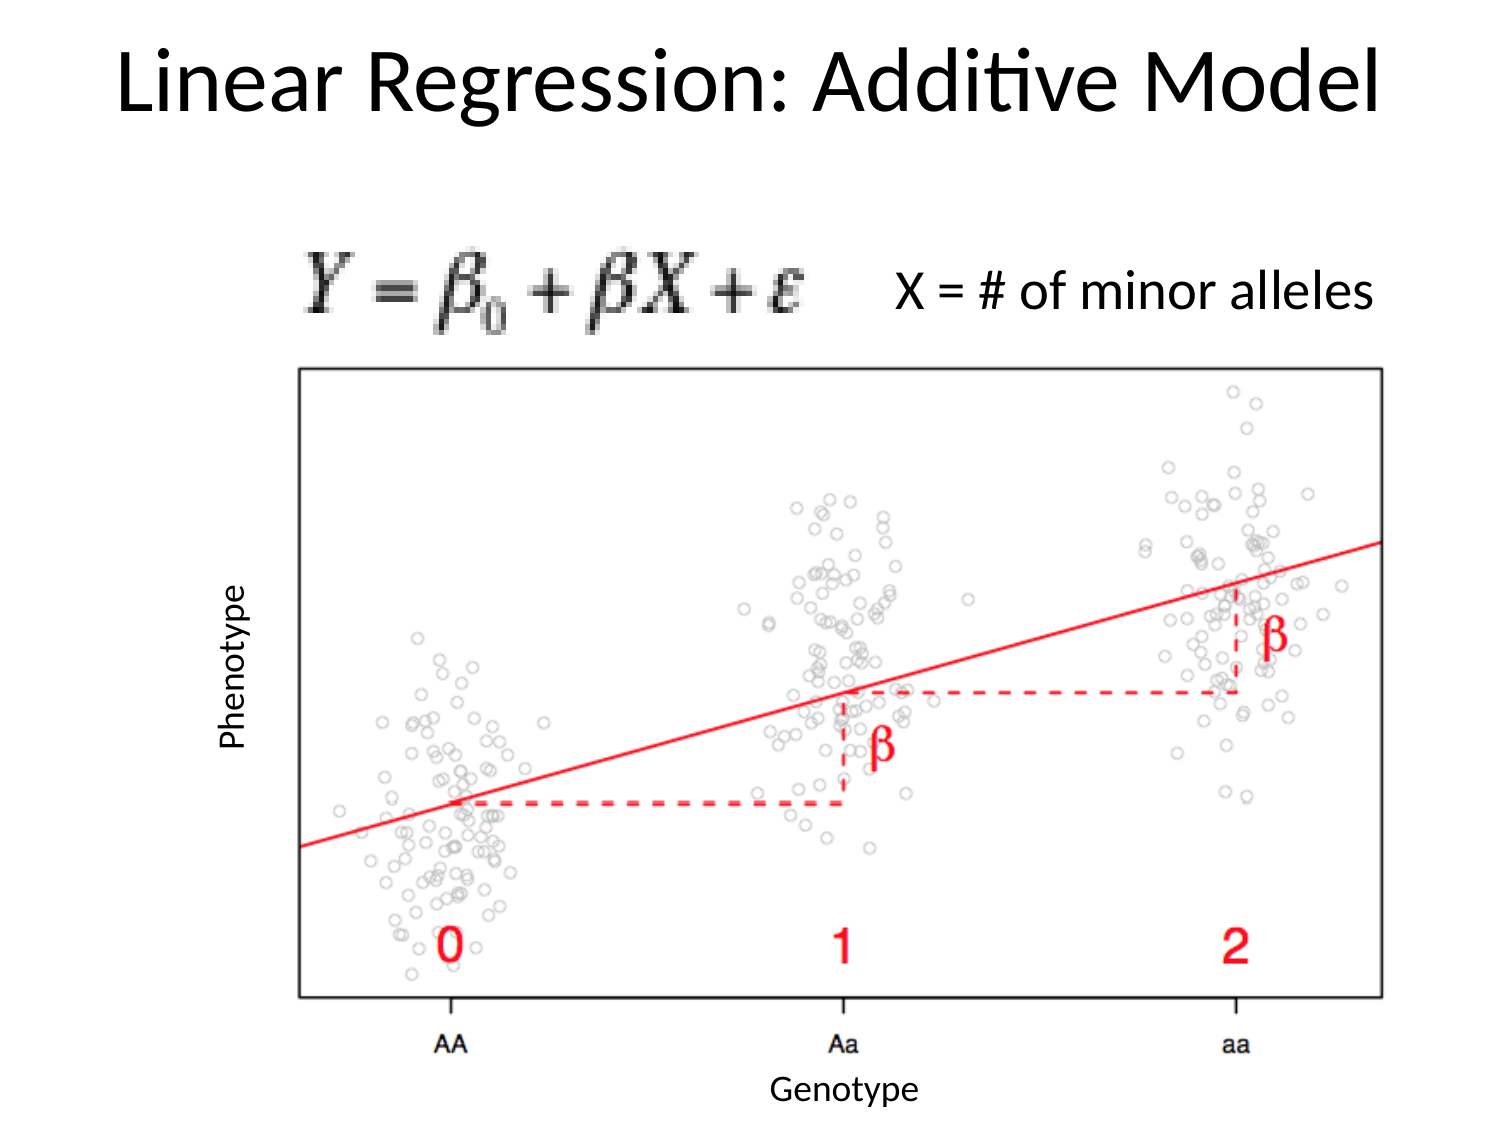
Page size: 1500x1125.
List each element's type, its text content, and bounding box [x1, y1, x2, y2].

title Linear Regression: Additive Model [75, 0, 1425, 169]
text_box Genotype [754, 1075, 935, 1117]
list X = # of minor alleles [880, 245, 1448, 330]
picture [279, 346, 1405, 1067]
text_box Phenotype [199, 570, 259, 766]
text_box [293, 230, 810, 347]
